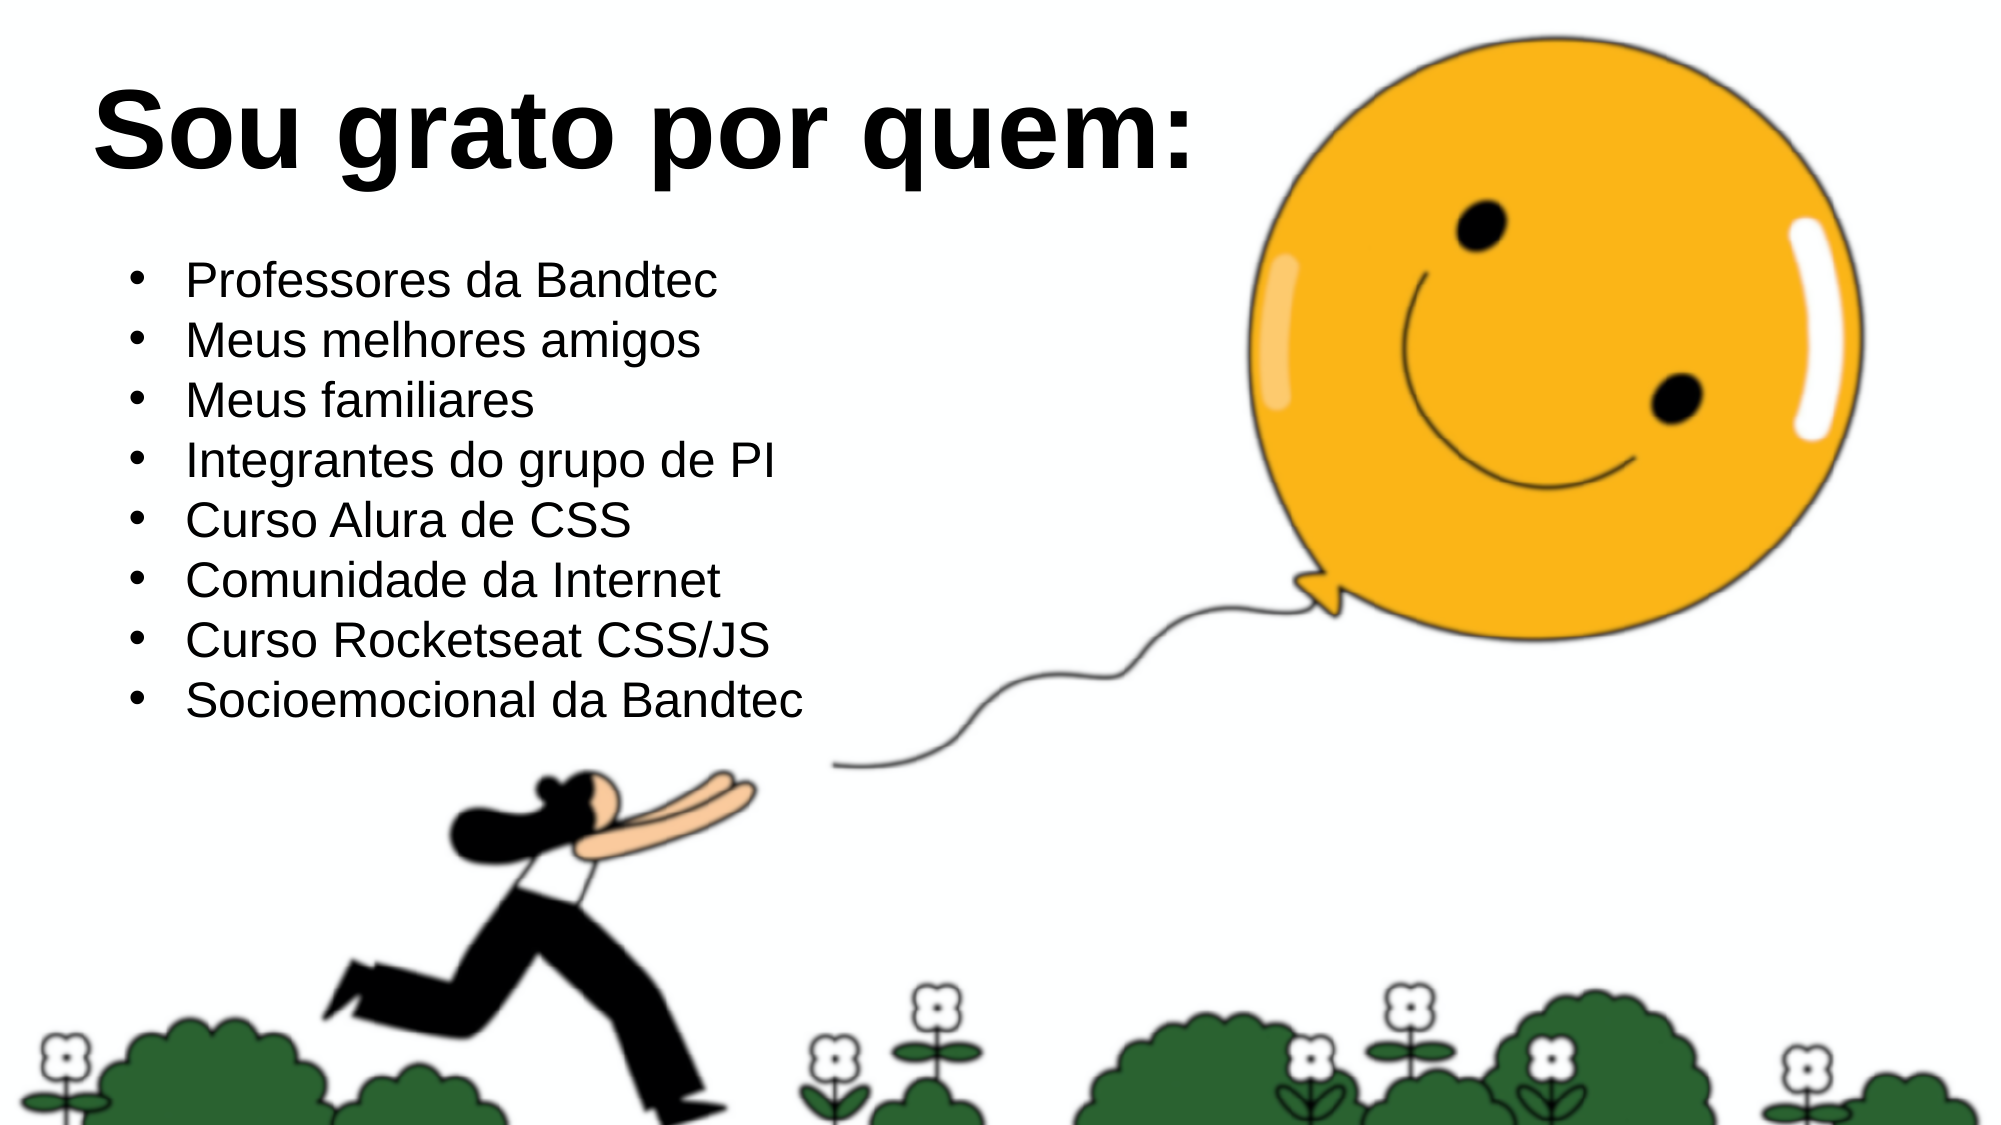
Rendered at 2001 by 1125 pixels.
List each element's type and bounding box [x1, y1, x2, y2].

list [0, 0, 2000, 1125]
